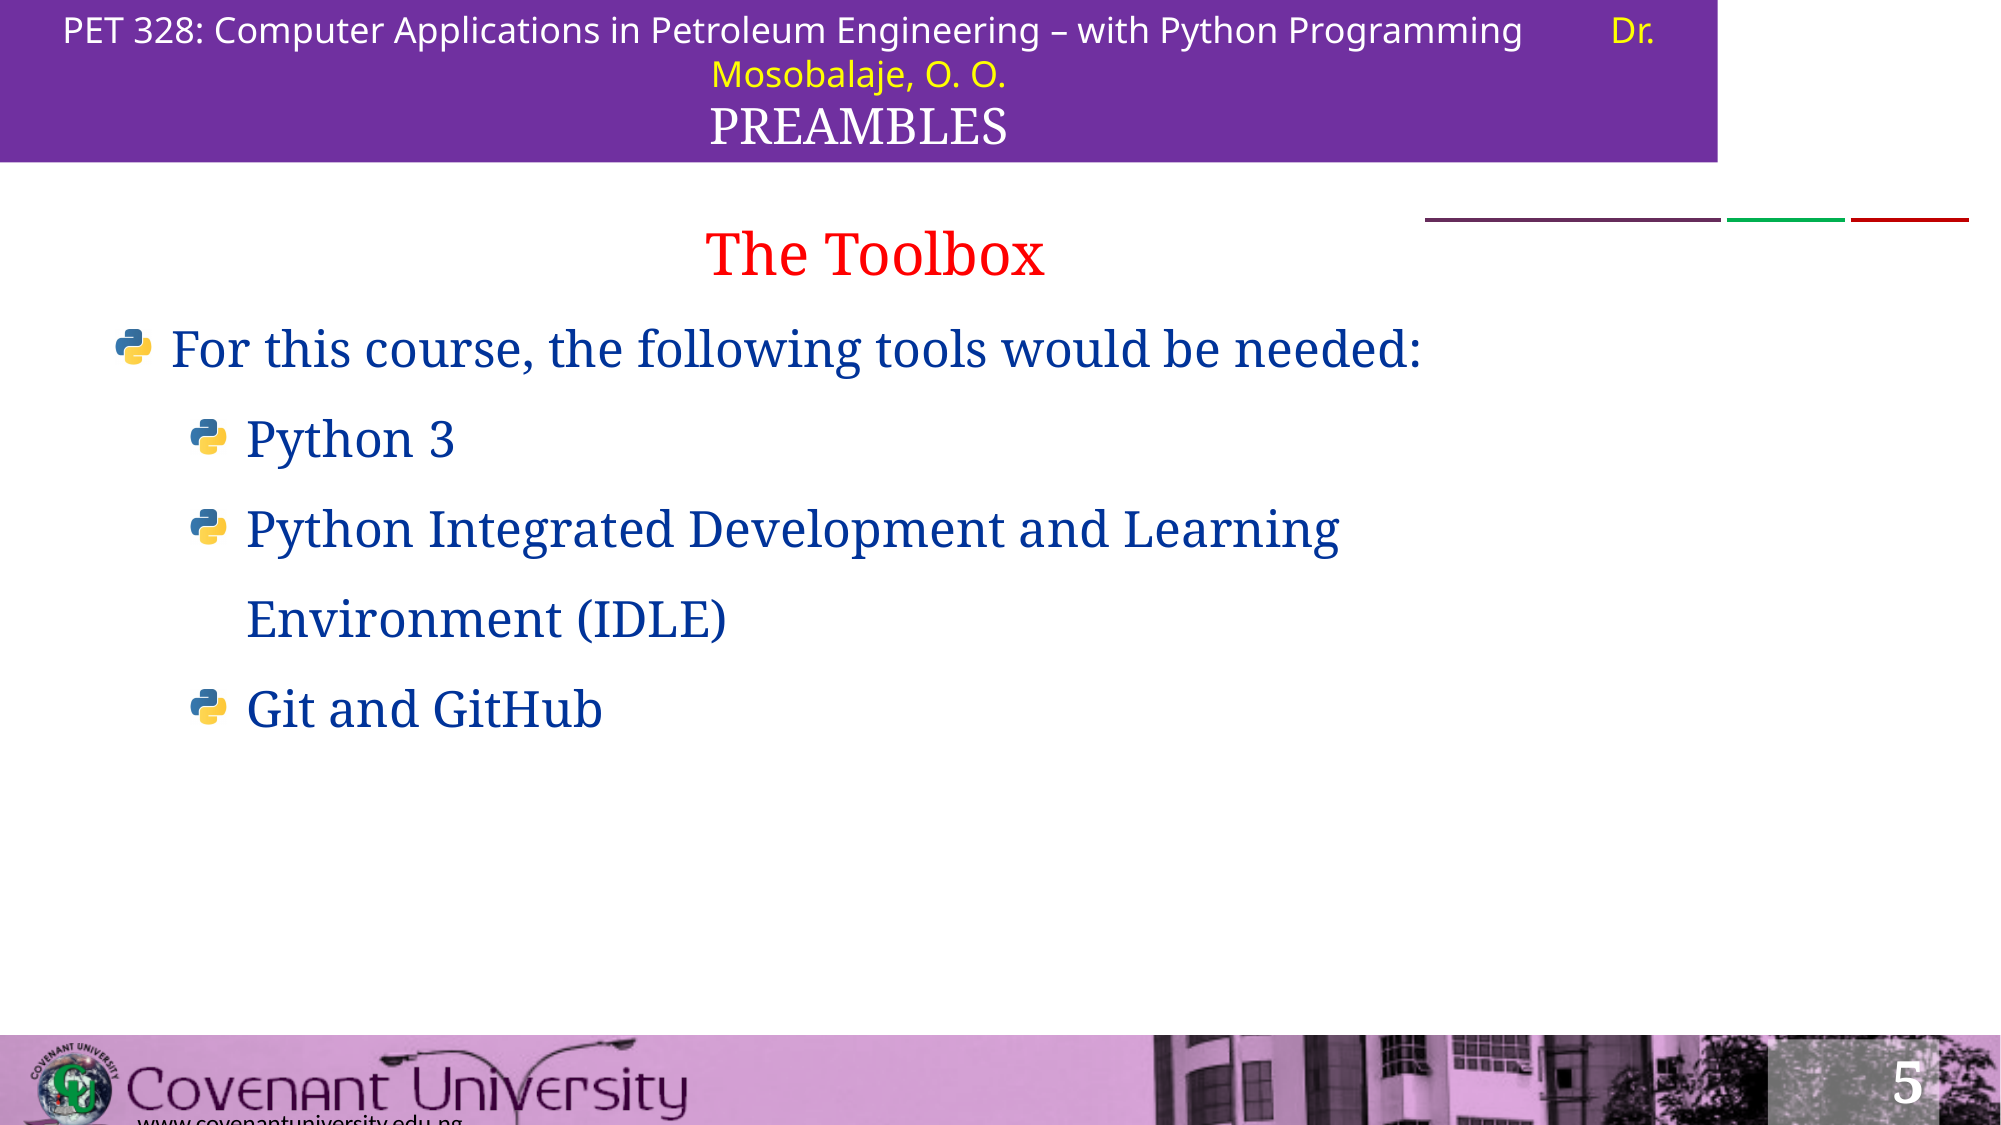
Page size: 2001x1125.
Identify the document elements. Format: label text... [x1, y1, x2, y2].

text_box The Toolbox For this course, the following tools would be needed: Python 3 Python Integrated Development and Learning Environment (IDLE) Git and GitHub [100, 174, 1651, 745]
picture [190, 509, 227, 545]
picture [190, 419, 227, 455]
picture [23, 1036, 1072, 1125]
picture [115, 329, 152, 365]
text_box PET 328: Computer Applications in Petroleum Engineering – with Python Programming Dr. Mosobalaje, O. O. PREAMBLES [0, 0, 1718, 163]
picture [190, 689, 227, 725]
